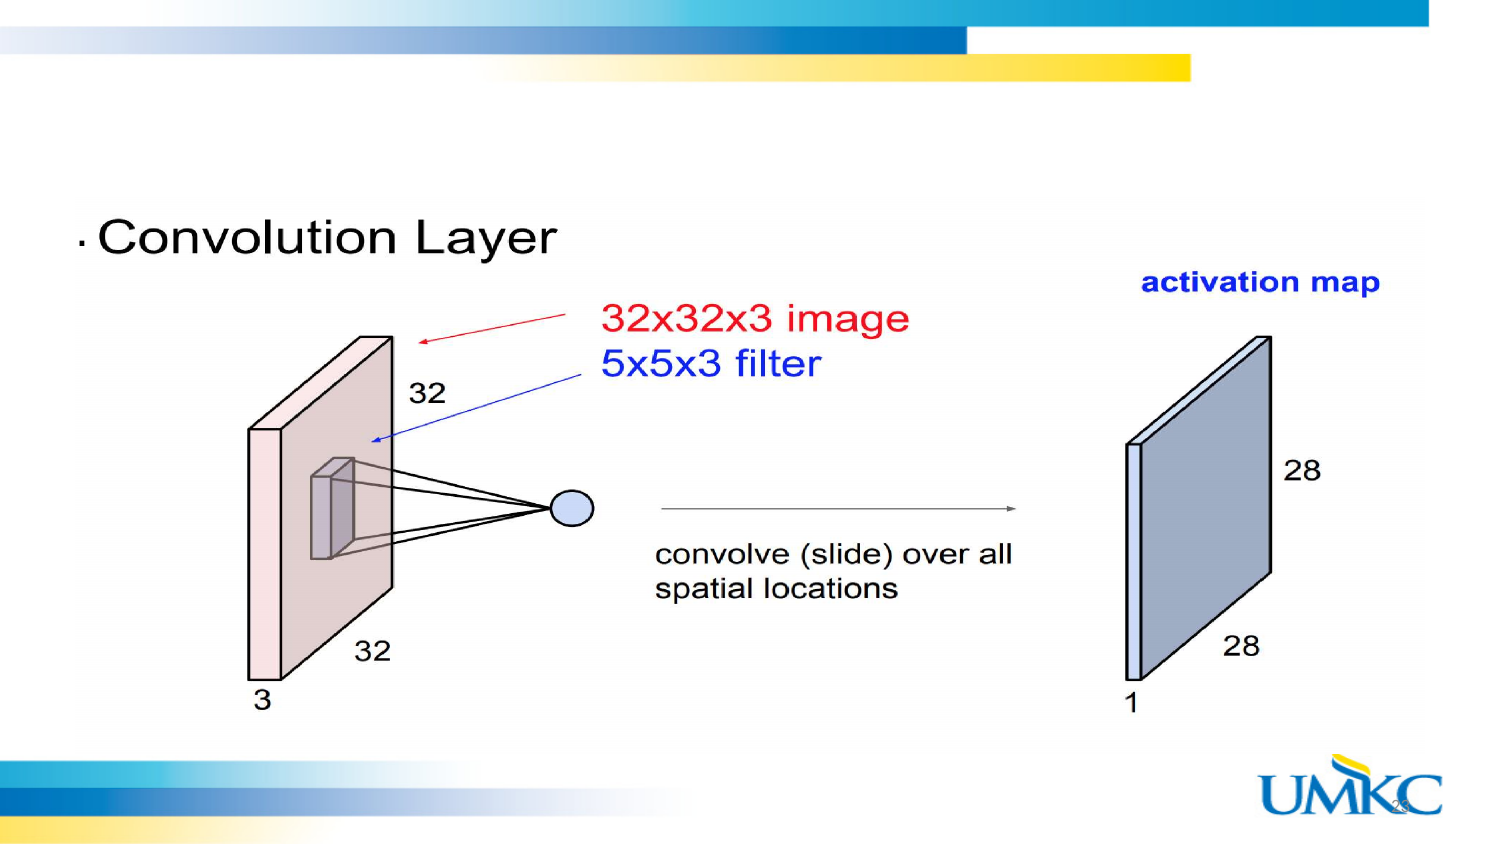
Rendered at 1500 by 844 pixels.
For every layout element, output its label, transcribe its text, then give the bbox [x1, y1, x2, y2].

list . [75, 196, 1425, 754]
slide_number 23 [1074, 782, 1425, 827]
picture [0, 0, 1500, 844]
